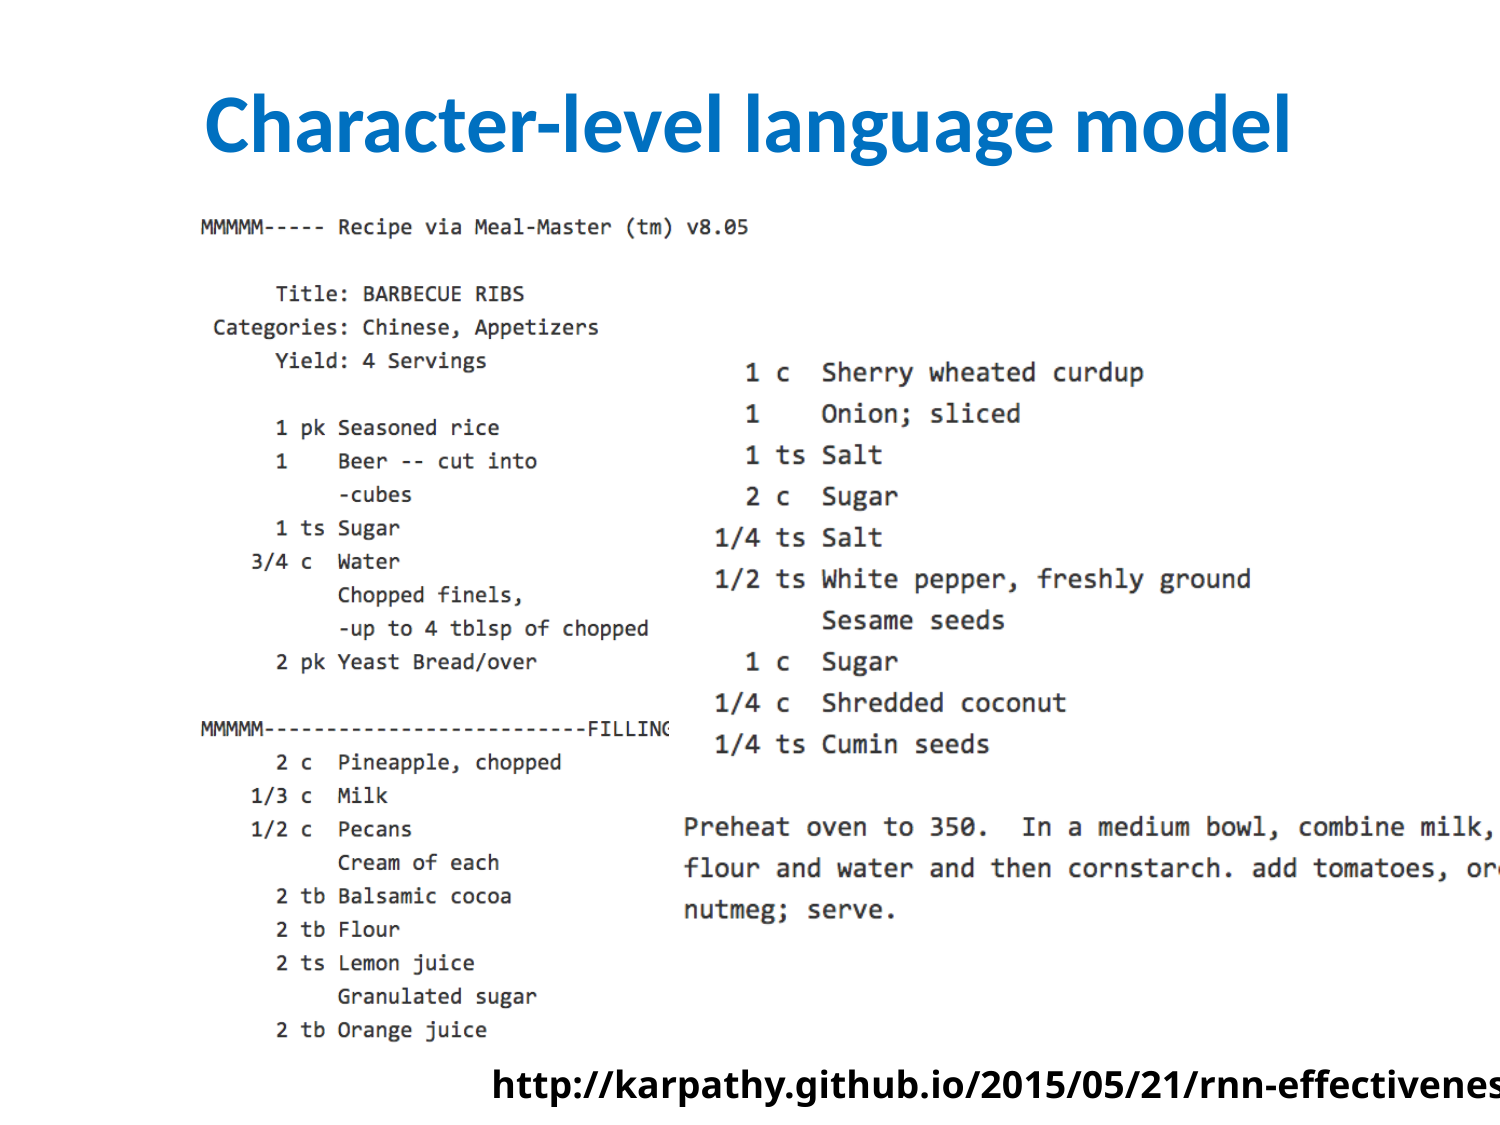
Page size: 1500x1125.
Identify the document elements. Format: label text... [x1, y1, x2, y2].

title Character-level language model [75, 45, 1425, 194]
picture [188, 202, 1500, 1047]
text_box http://karpathy.github.io/2015/05/21/rnn-effectiveness/ [476, 1053, 1500, 1114]
